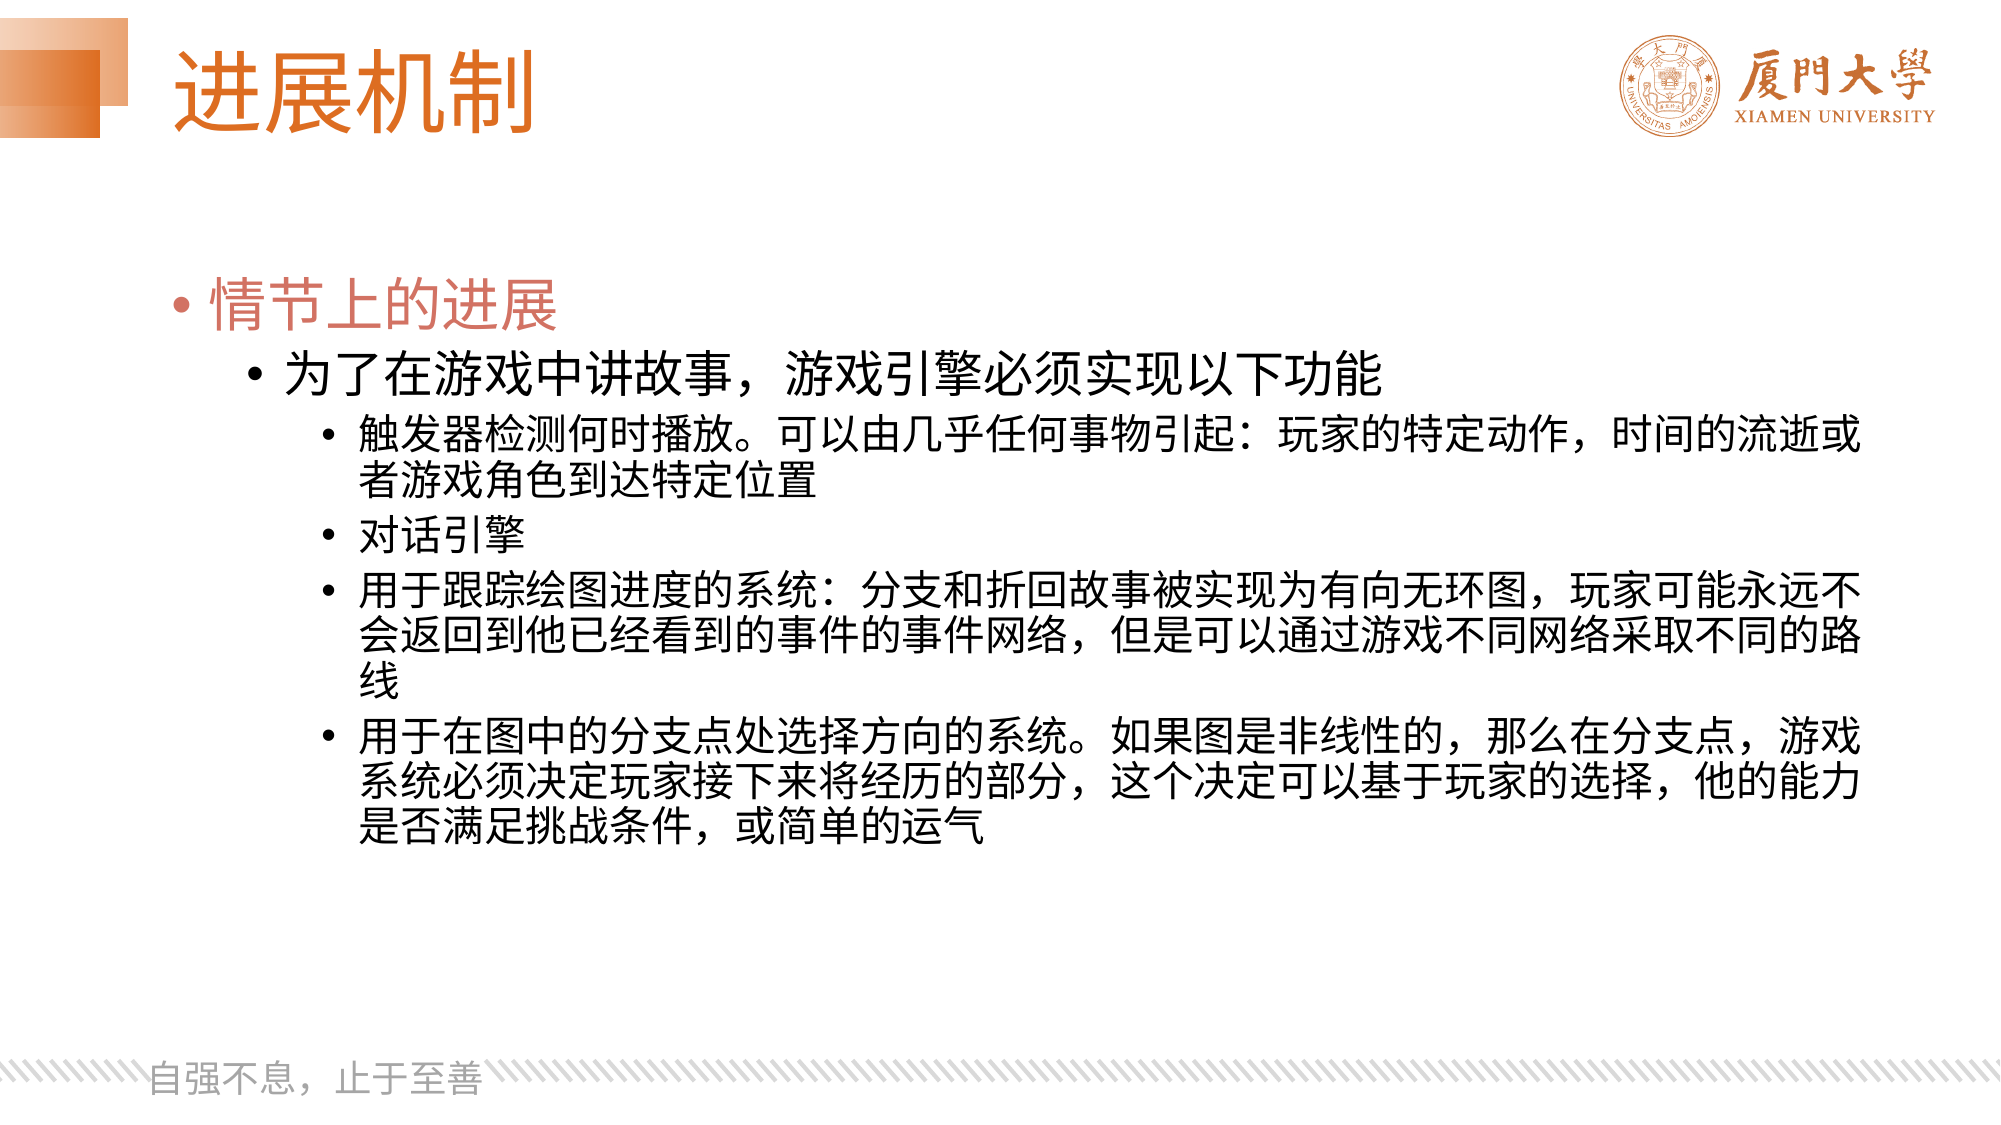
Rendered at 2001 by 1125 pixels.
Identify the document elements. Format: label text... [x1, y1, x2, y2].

title 进展机制 [156, 16, 1882, 177]
list 情节上的进展 为了在游戏中讲故事，游戏引擎必须实现以下功能 触发器检测何时播放。可以由几乎任何事物引起：玩家的特定动作，时间的流逝或者游戏角色到达特定位置 对话引擎 用于跟踪绘图进度的系统：分支和折回故事被实现为有向无环图，玩家可能永远不会返回到他已经看到的事件的事件网络，但是可以通过游戏不同网络采取不同的路线 用于在图中的分支点处选择方向的系统。如果图是非线性的，那么在分支点，游戏系统必须决定玩家接下来将经历的部分，这个决定可以基于玩家的选择，他的能力是否满足挑战条件，或简单的运气 [156, 268, 1882, 996]
